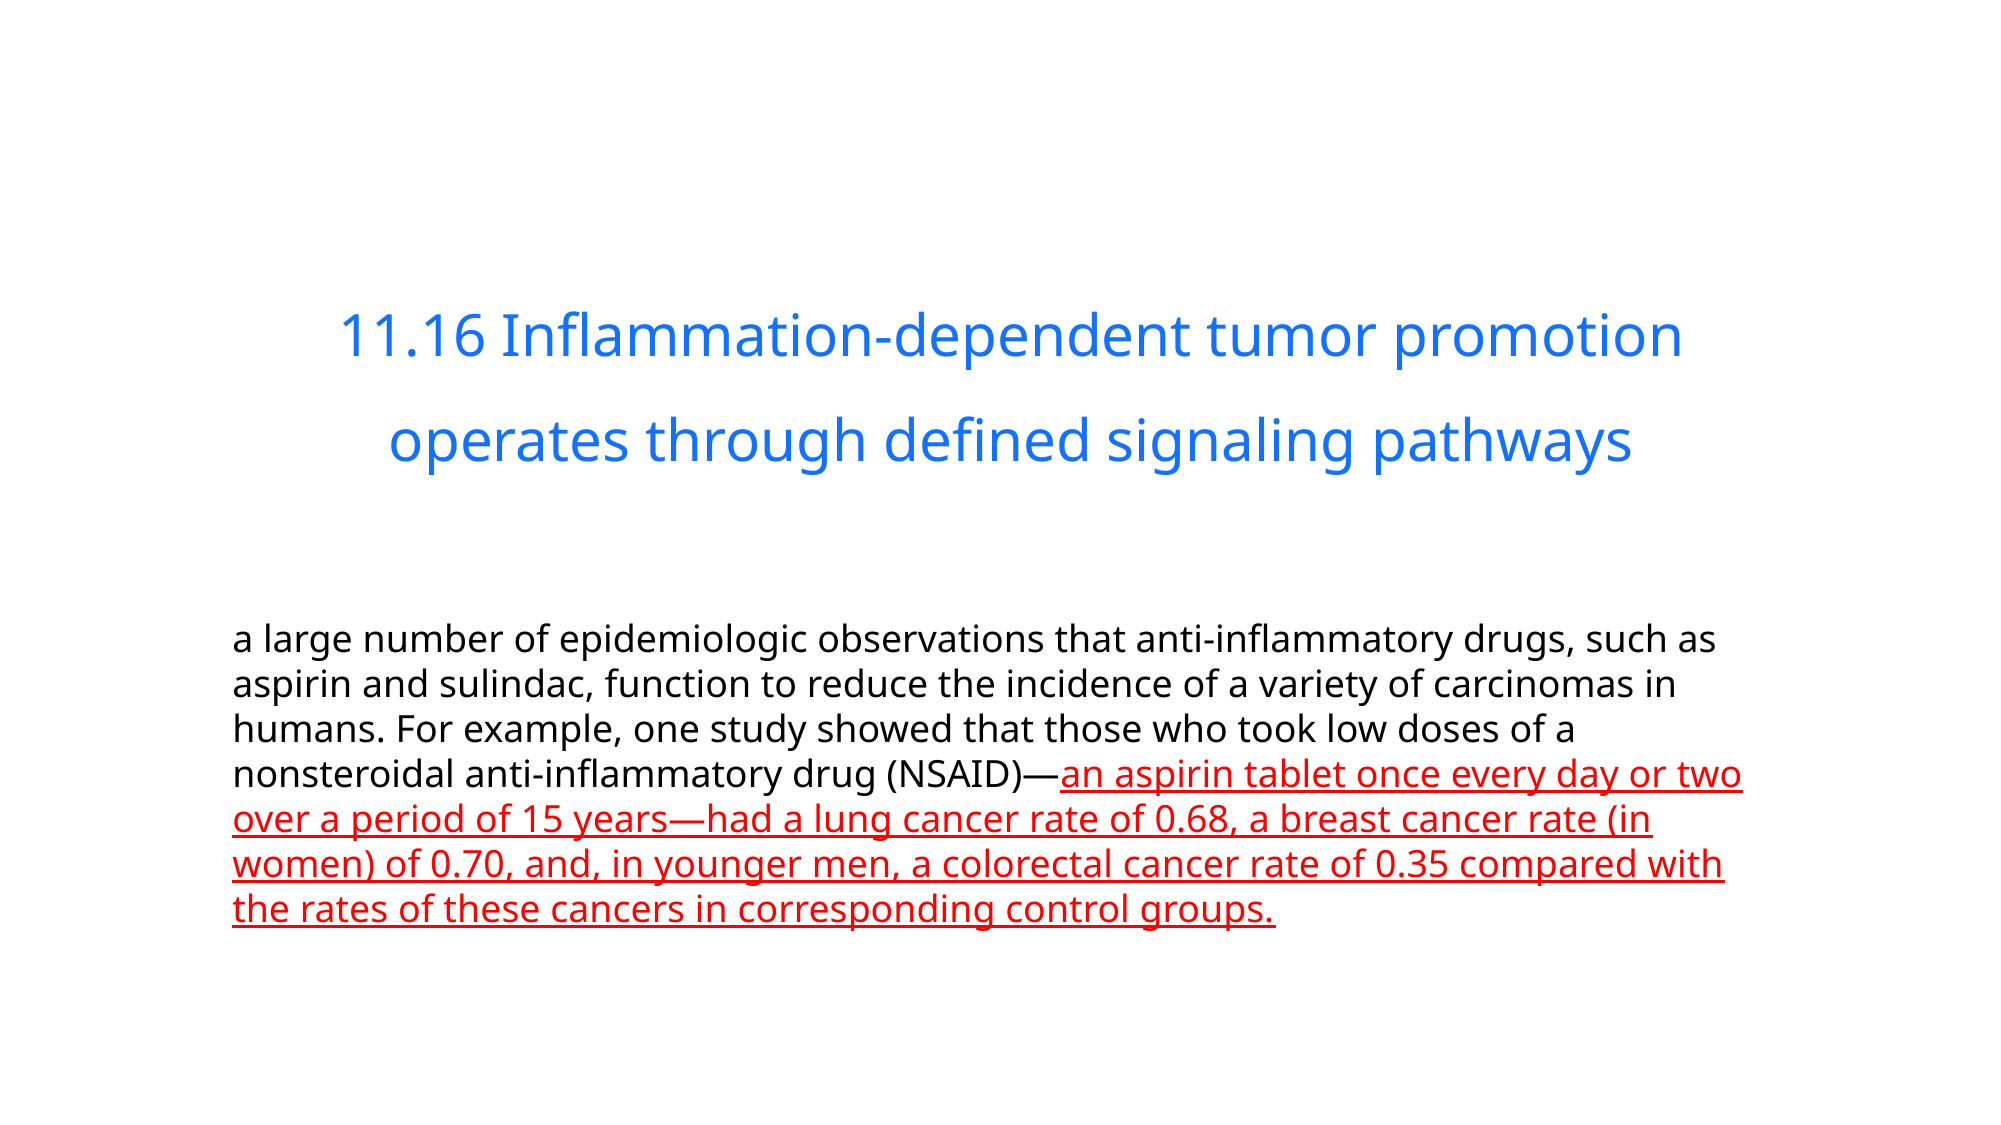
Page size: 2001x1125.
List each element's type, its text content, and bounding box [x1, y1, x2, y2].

text_box 11.16 Inflammation-dependent tumor promotion operates through defined signaling pathways [217, 255, 1805, 481]
text_box a large number of epidemiologic observations that anti-inflammatory drugs, such as aspirin and sulindac, function to reduce the incidence of a variety of carcinomas in humans. For example, one study showed that those who took low doses of a nonsteroidal anti-inflammatory drug (NSAID)—an aspirin tablet once every day or two over a period of 15 years—had a lung cancer rate of 0.68, a breast cancer rate (in women) of 0.70, and, in younger men, a colorectal cancer rate of 0.35 compared with the rates of these cancers in corresponding control groups. [217, 607, 1797, 938]
